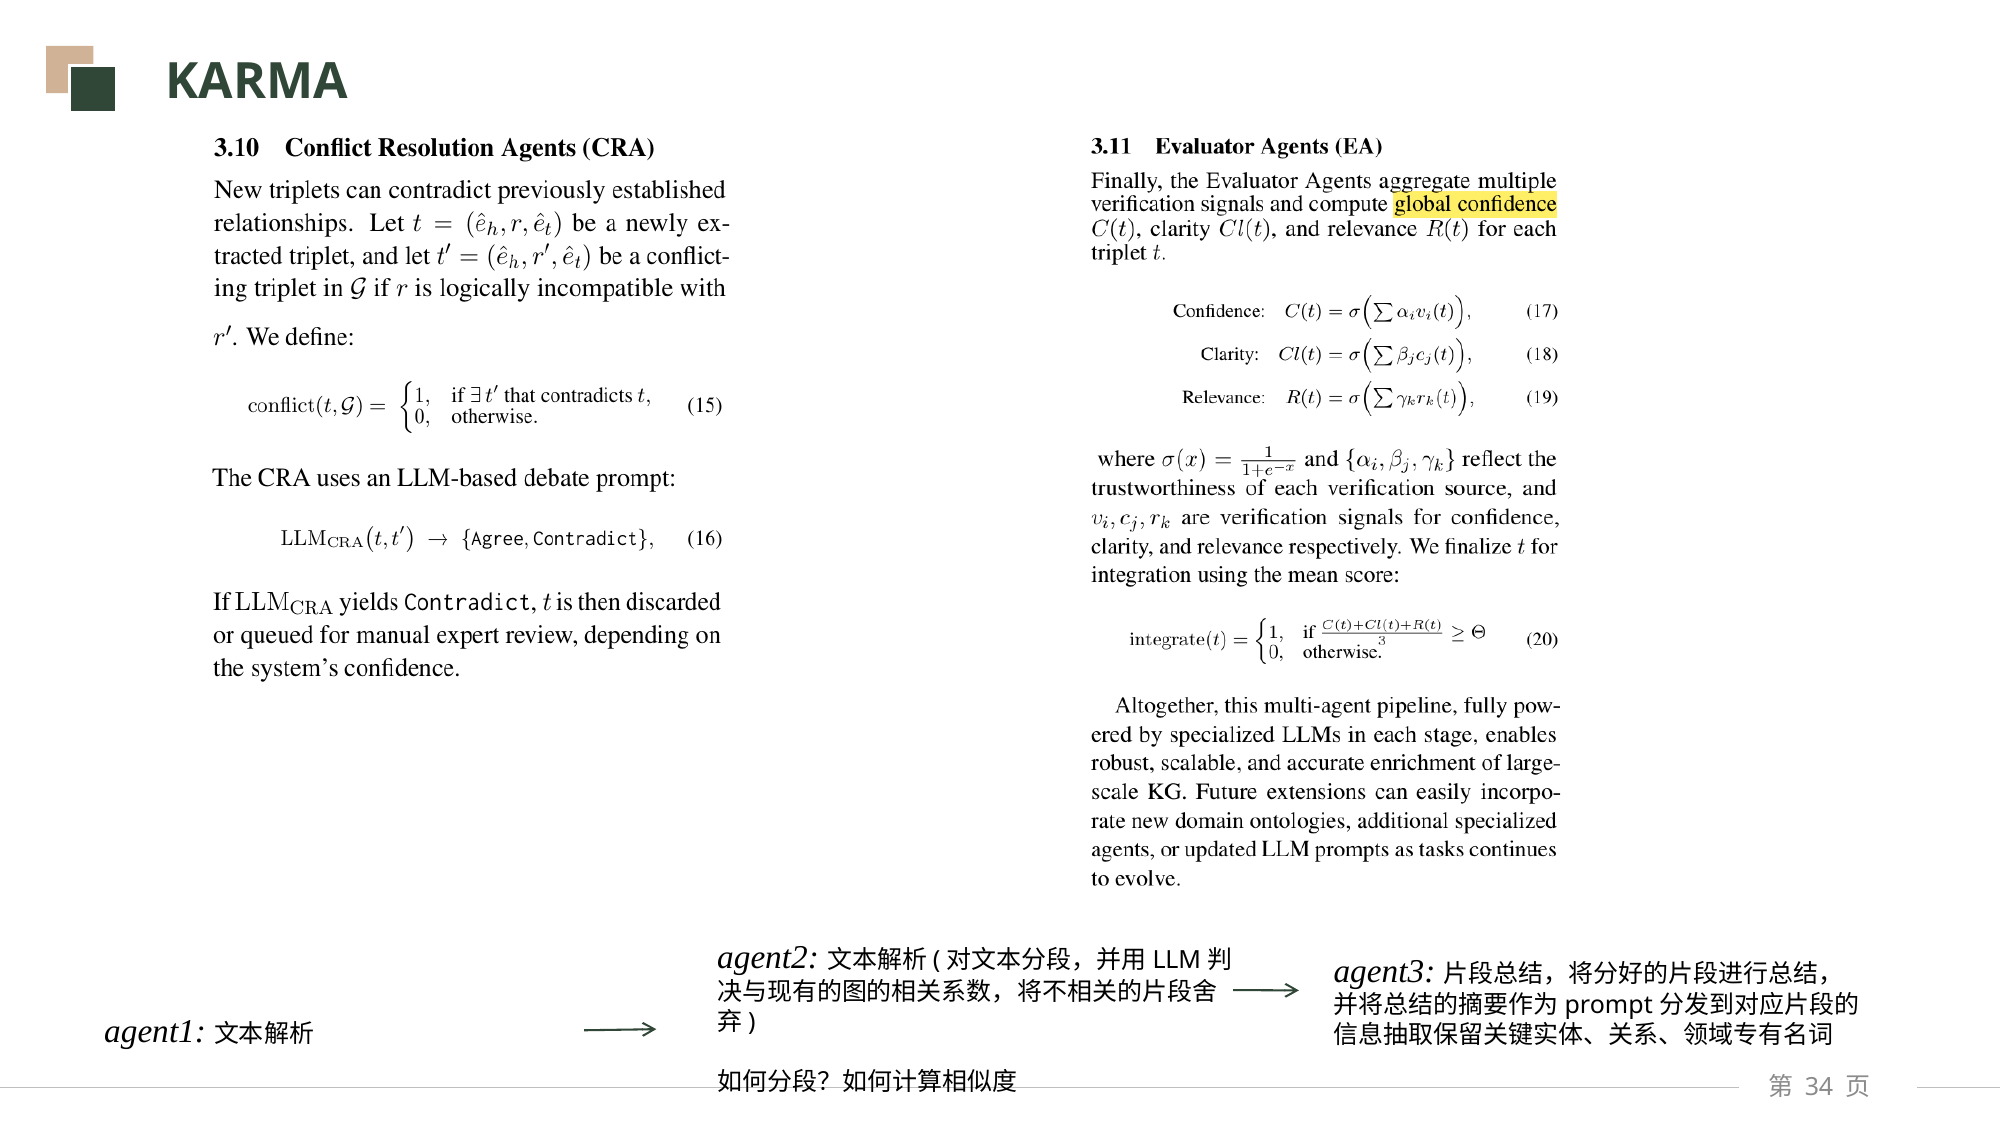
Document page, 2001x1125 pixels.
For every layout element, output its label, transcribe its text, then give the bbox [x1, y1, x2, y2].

picture [1080, 131, 1568, 901]
slide_number 第 页 [1739, 1057, 1900, 1118]
text_box agent2:文本解析(对文本分段，并用LLM判决与现有的图的相关系数，将不相关的片段舍弃) 如何分段？如何计算相似度 [702, 928, 1259, 1103]
text_box agent1:文本解析 [89, 1002, 552, 1057]
text_box agent3:片段总结，将分好的片段进行总结，并将总结的摘要作为prompt分发到对应片段的信息抽取保留关键实体、关系、领域专有名词 [1318, 941, 1875, 1056]
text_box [205, 133, 750, 691]
list KARMA [150, 47, 1212, 132]
